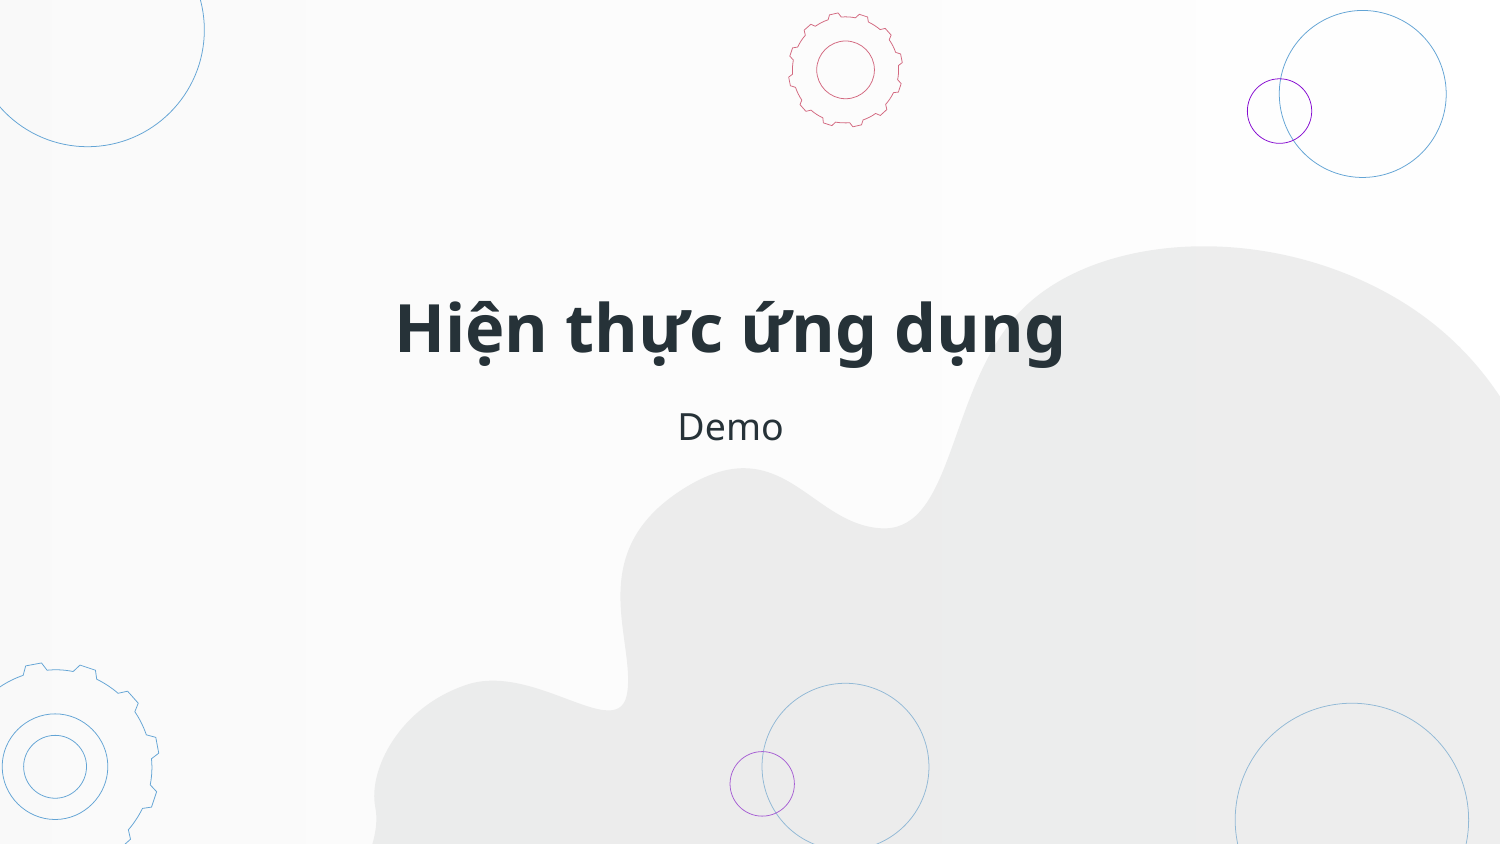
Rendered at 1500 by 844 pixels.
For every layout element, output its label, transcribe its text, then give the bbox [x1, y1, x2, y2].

title Hiện thực ứng dụng [330, 264, 1132, 389]
list Demo [617, 388, 845, 465]
